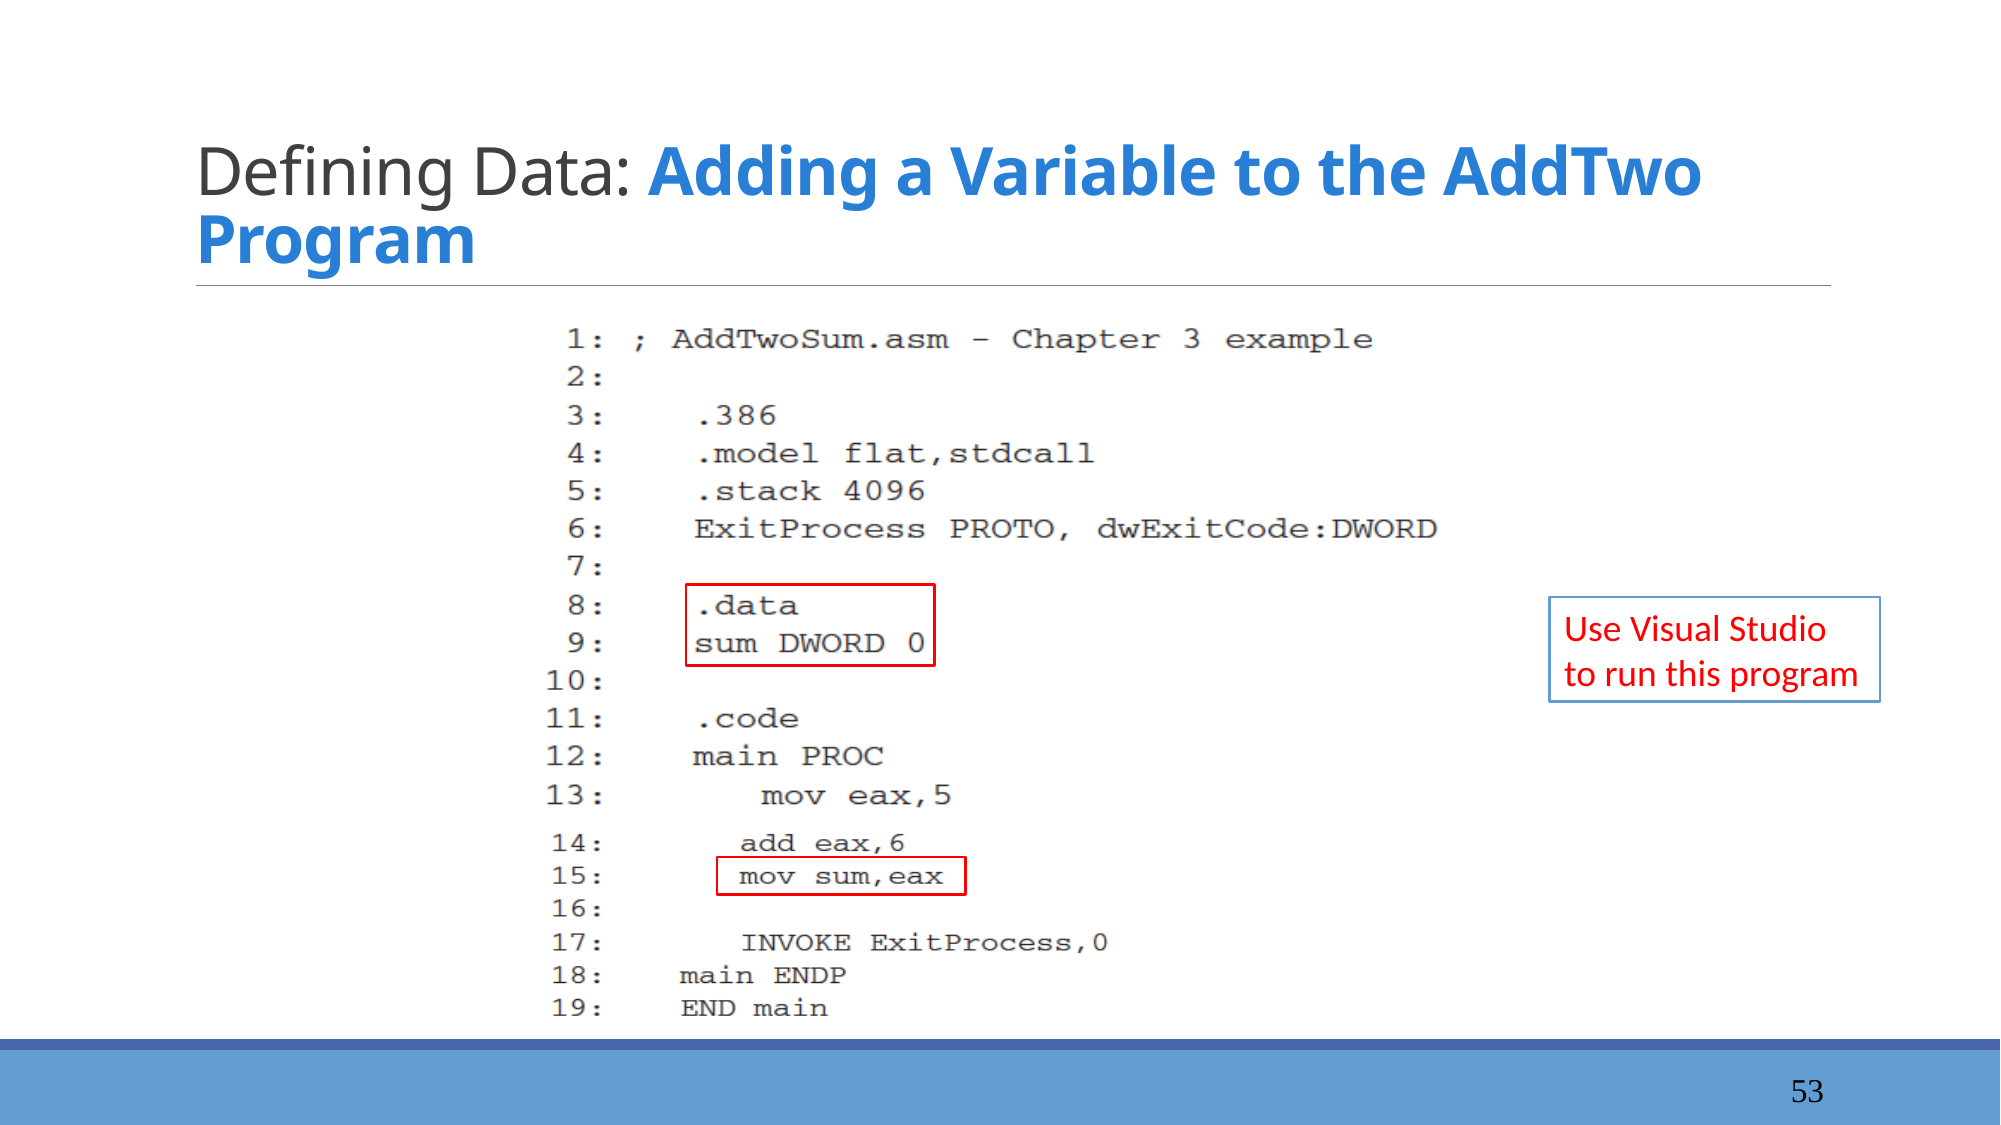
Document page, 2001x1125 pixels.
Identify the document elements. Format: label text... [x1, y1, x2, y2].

text_box Use Visual Studio to run this program [1548, 596, 1881, 703]
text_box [534, 306, 1531, 1034]
slide_number 54 [1624, 1059, 1840, 1120]
title Defining Data: Adding a Variable to the AddTwo Program [180, 47, 1830, 285]
